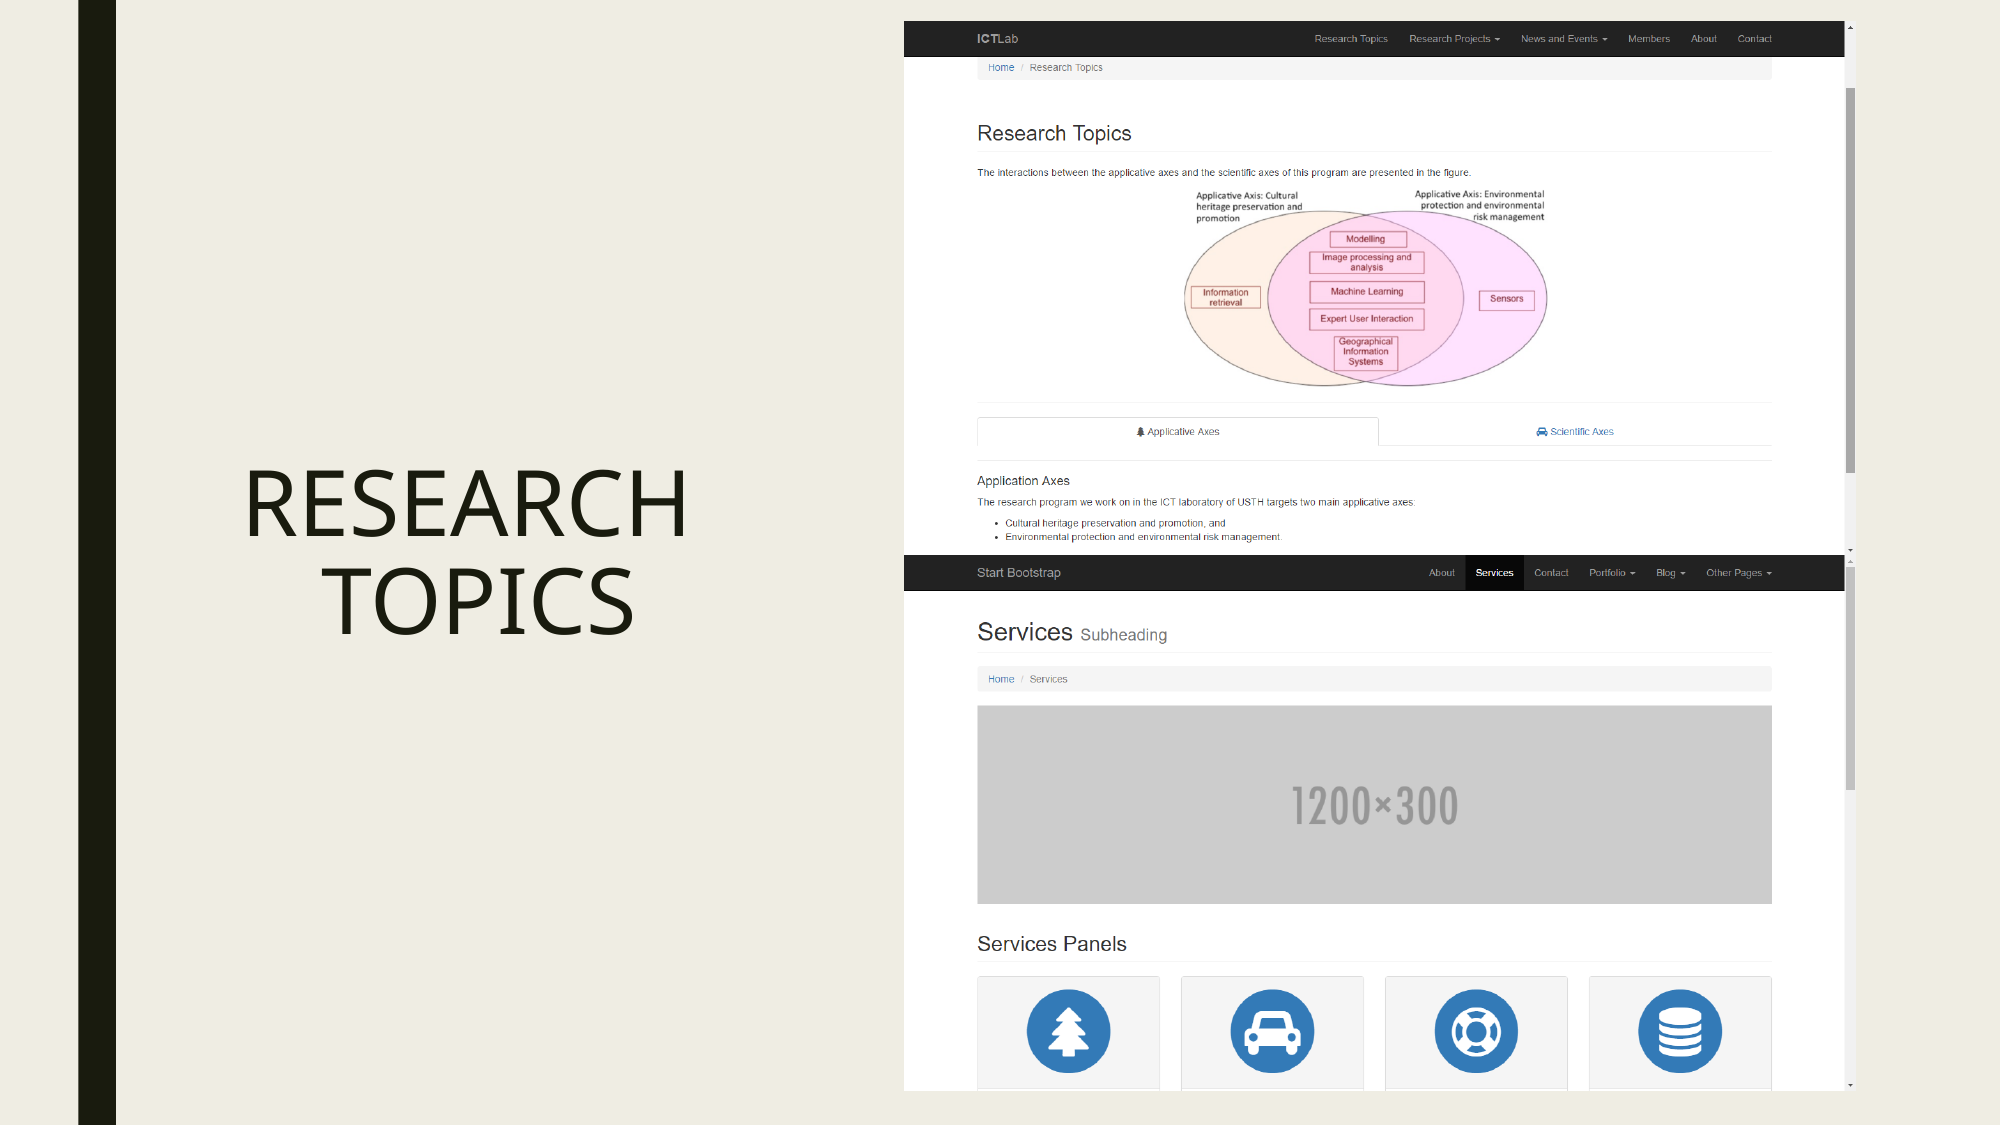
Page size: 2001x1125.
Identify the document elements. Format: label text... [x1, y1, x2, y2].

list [904, 21, 1856, 555]
picture [904, 555, 1856, 1091]
title RESEARCH TOPICS [117, 450, 841, 695]
